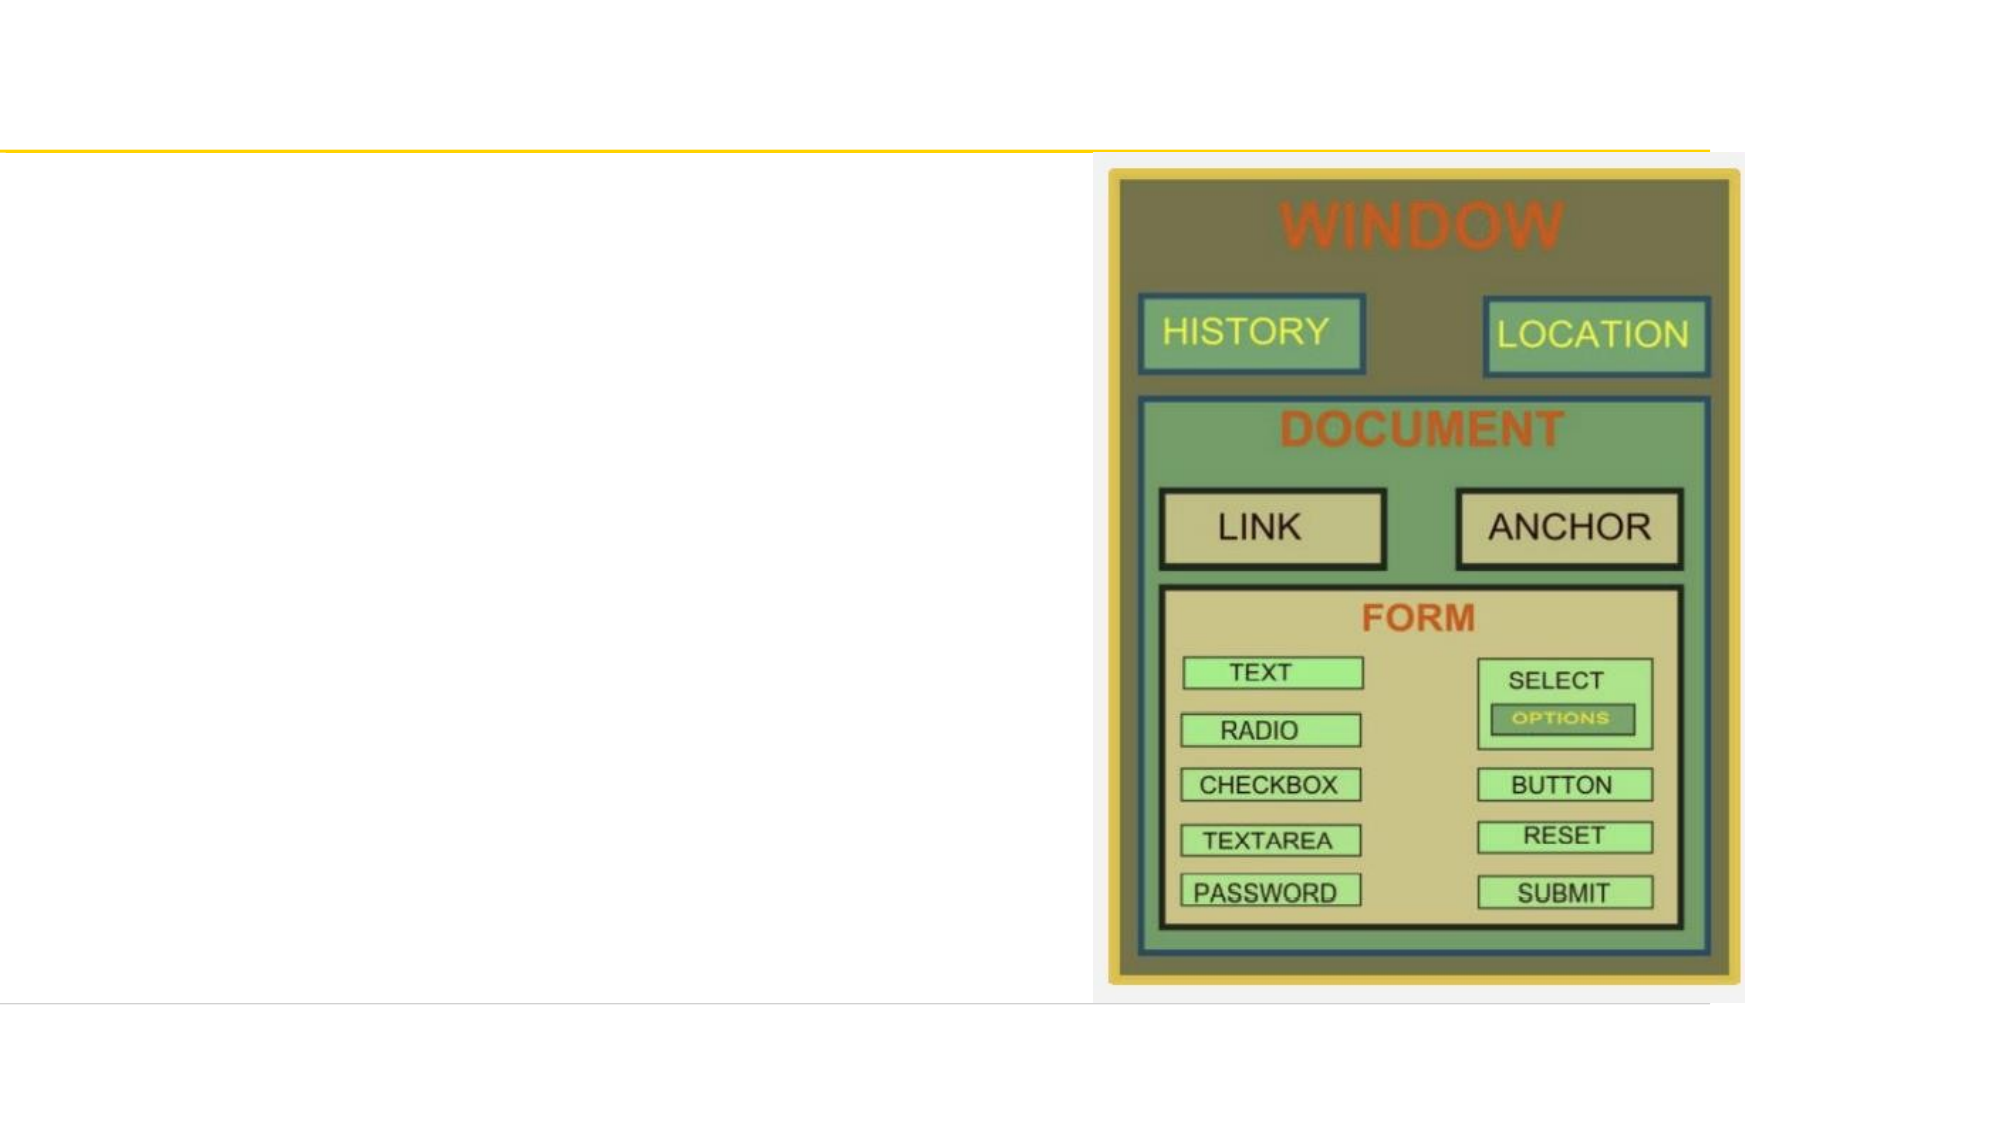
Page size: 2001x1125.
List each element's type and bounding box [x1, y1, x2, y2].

text_box [0, 149, 1745, 1005]
